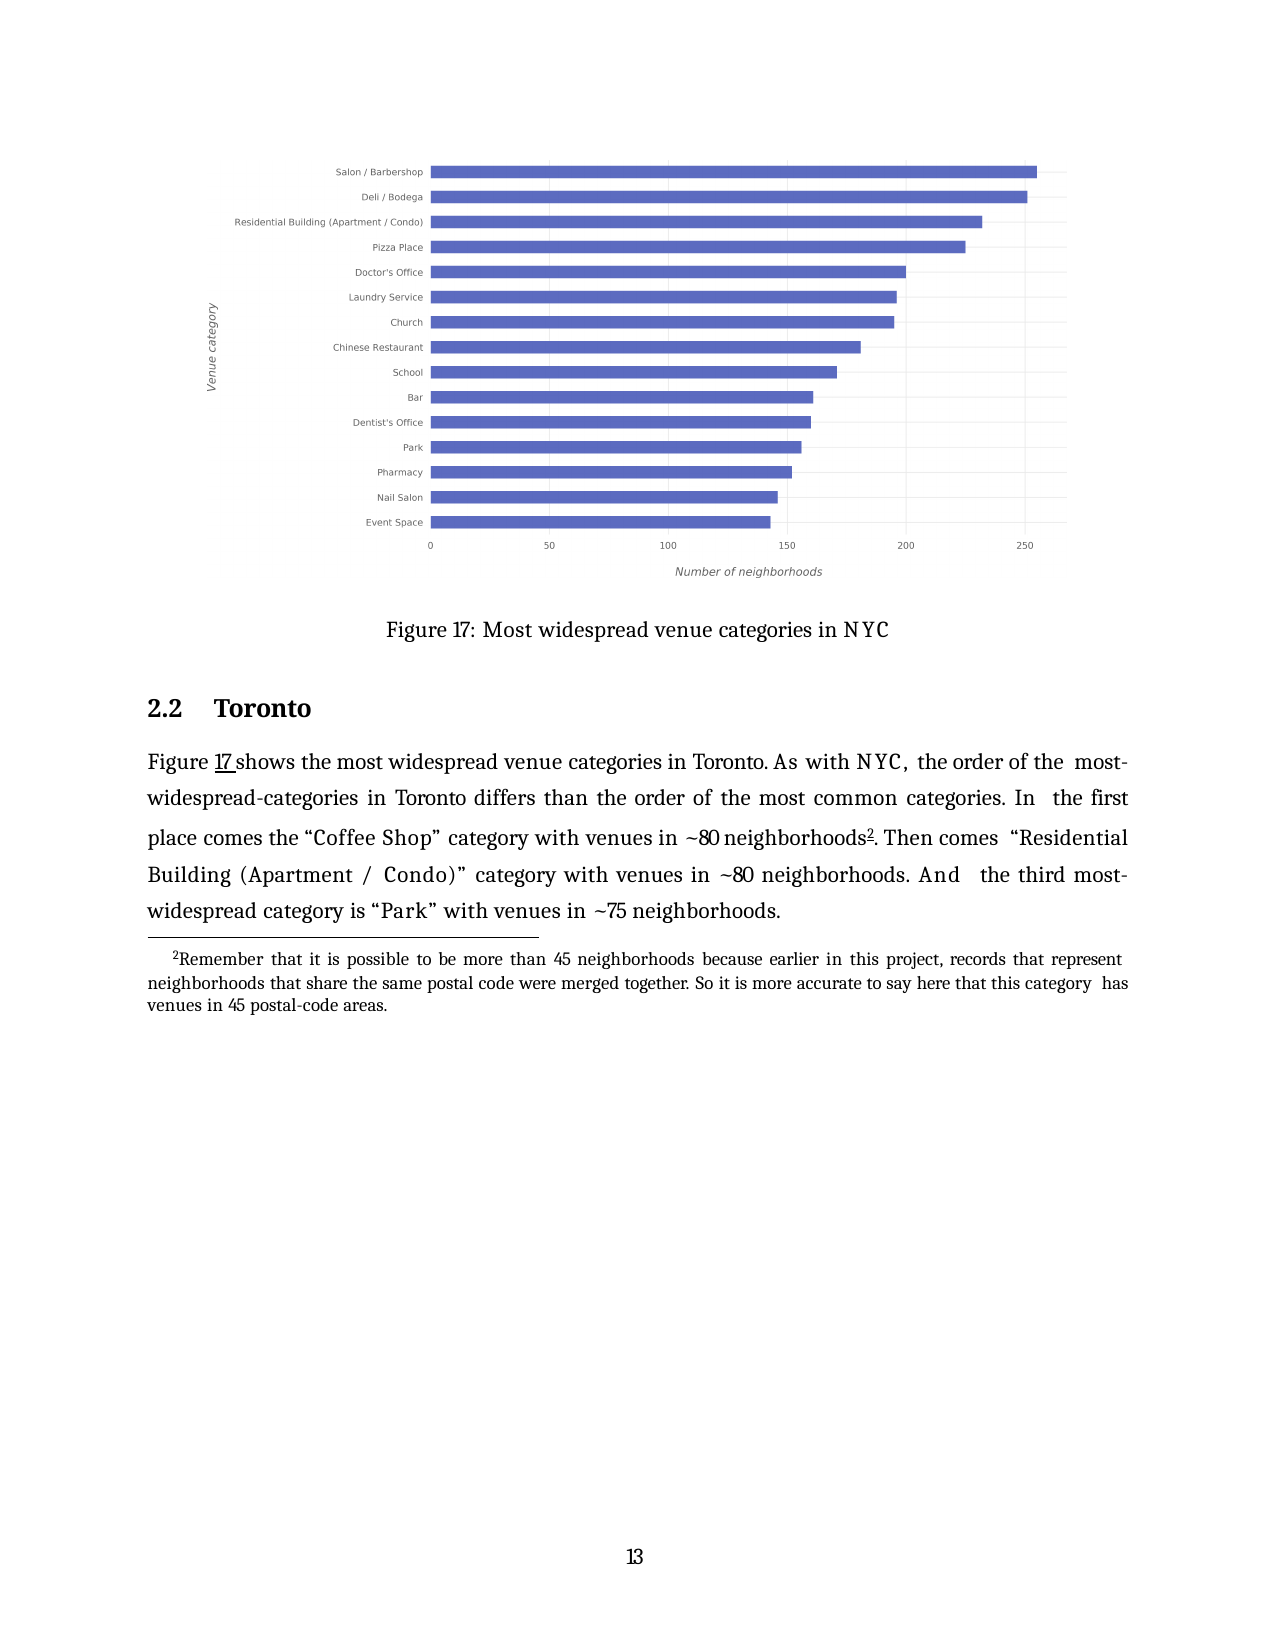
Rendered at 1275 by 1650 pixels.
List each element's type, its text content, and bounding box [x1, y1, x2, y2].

slide_number 10 [619, 1541, 658, 1650]
picture [207, 159, 1067, 578]
text_box Figure 17: Most widespread venue categories in NYC 2.2 Toronto Figure 17 shows the most widespread venue categories in Toronto. As with NYC, the order of the most-widespread-categories in Toronto differs than the order of the most common categories. In the first place comes the “Coffee Shop” category with venues in ~80 neighborhoods2. Then comes “Residential Building (Apartment / Condo)” category with venues in ~80 neighborhoods. And the third most-widespread category is “Park” with venues in ~75 neighborhoods. 2Remember that it is possible to be more than 45 neighborhoods because earlier in this project, records that represent neighborhoods that share the same postal code were merged together. So it is more accurate to say here that this category has venues in 45 postal-code areas. [137, 612, 1138, 1016]
